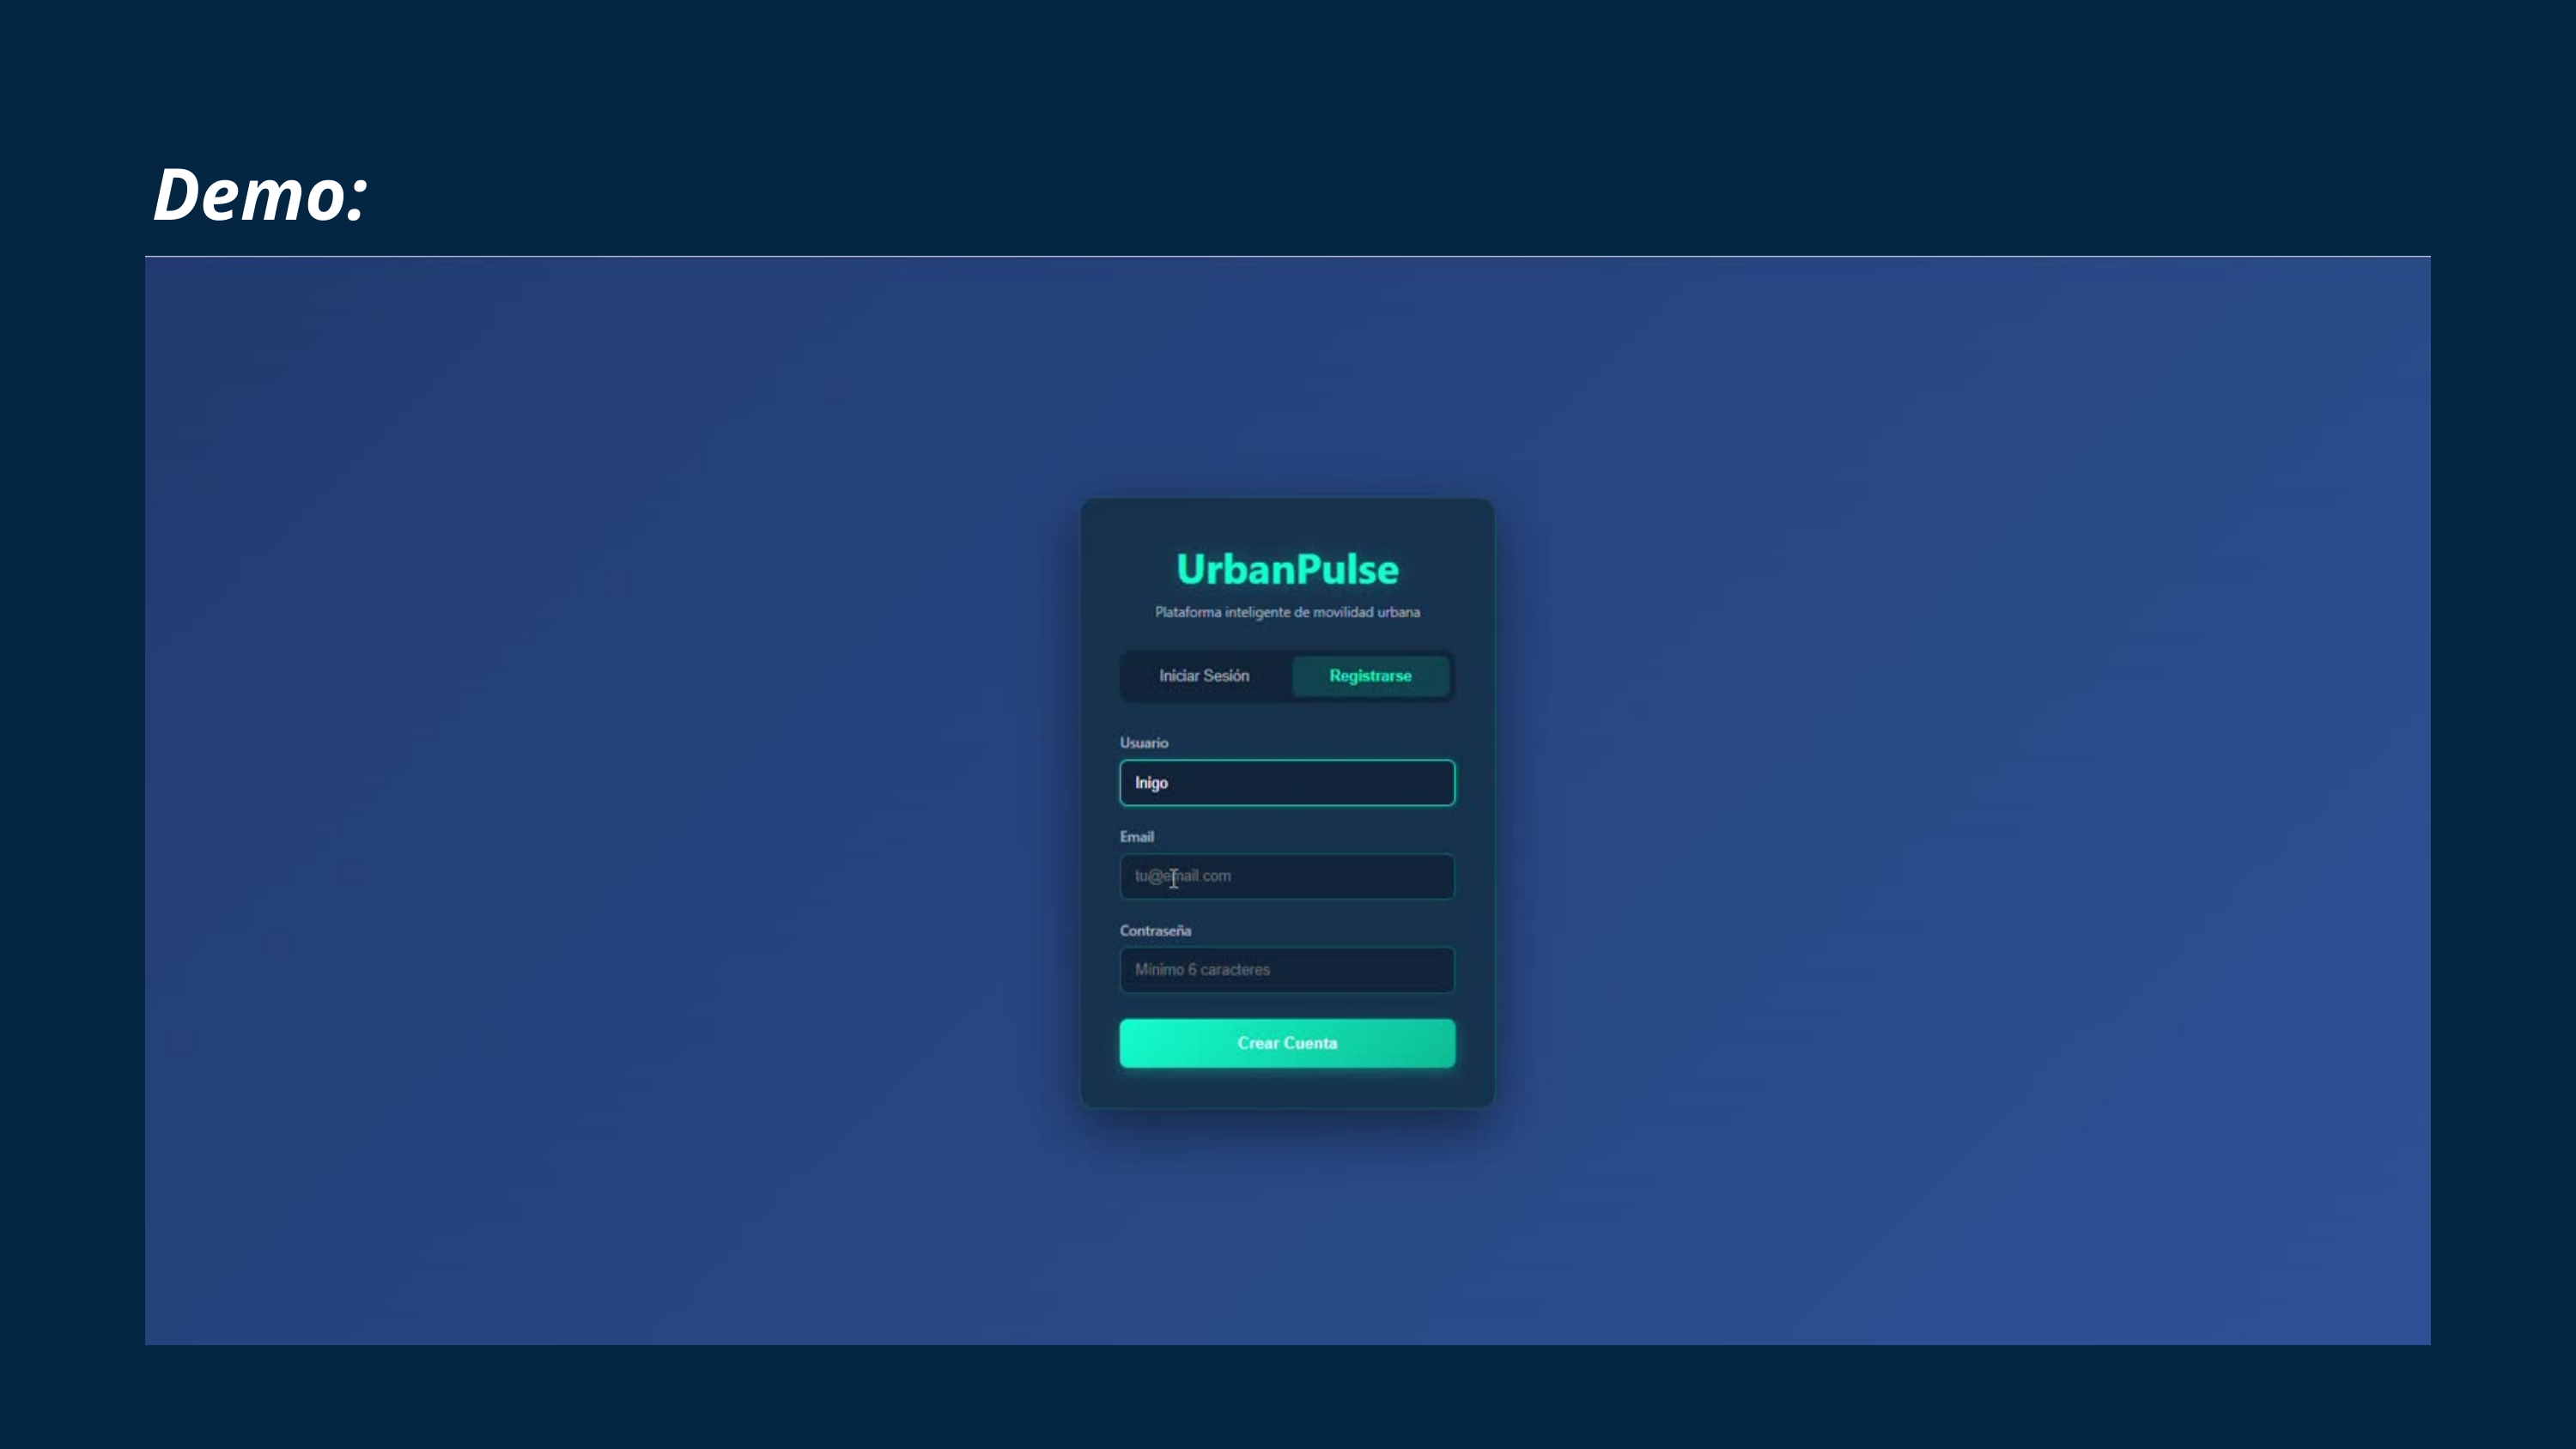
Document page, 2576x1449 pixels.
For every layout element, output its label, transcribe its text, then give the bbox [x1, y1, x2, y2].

text_box Demo: [152, 134, 368, 234]
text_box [144, 255, 2432, 1346]
